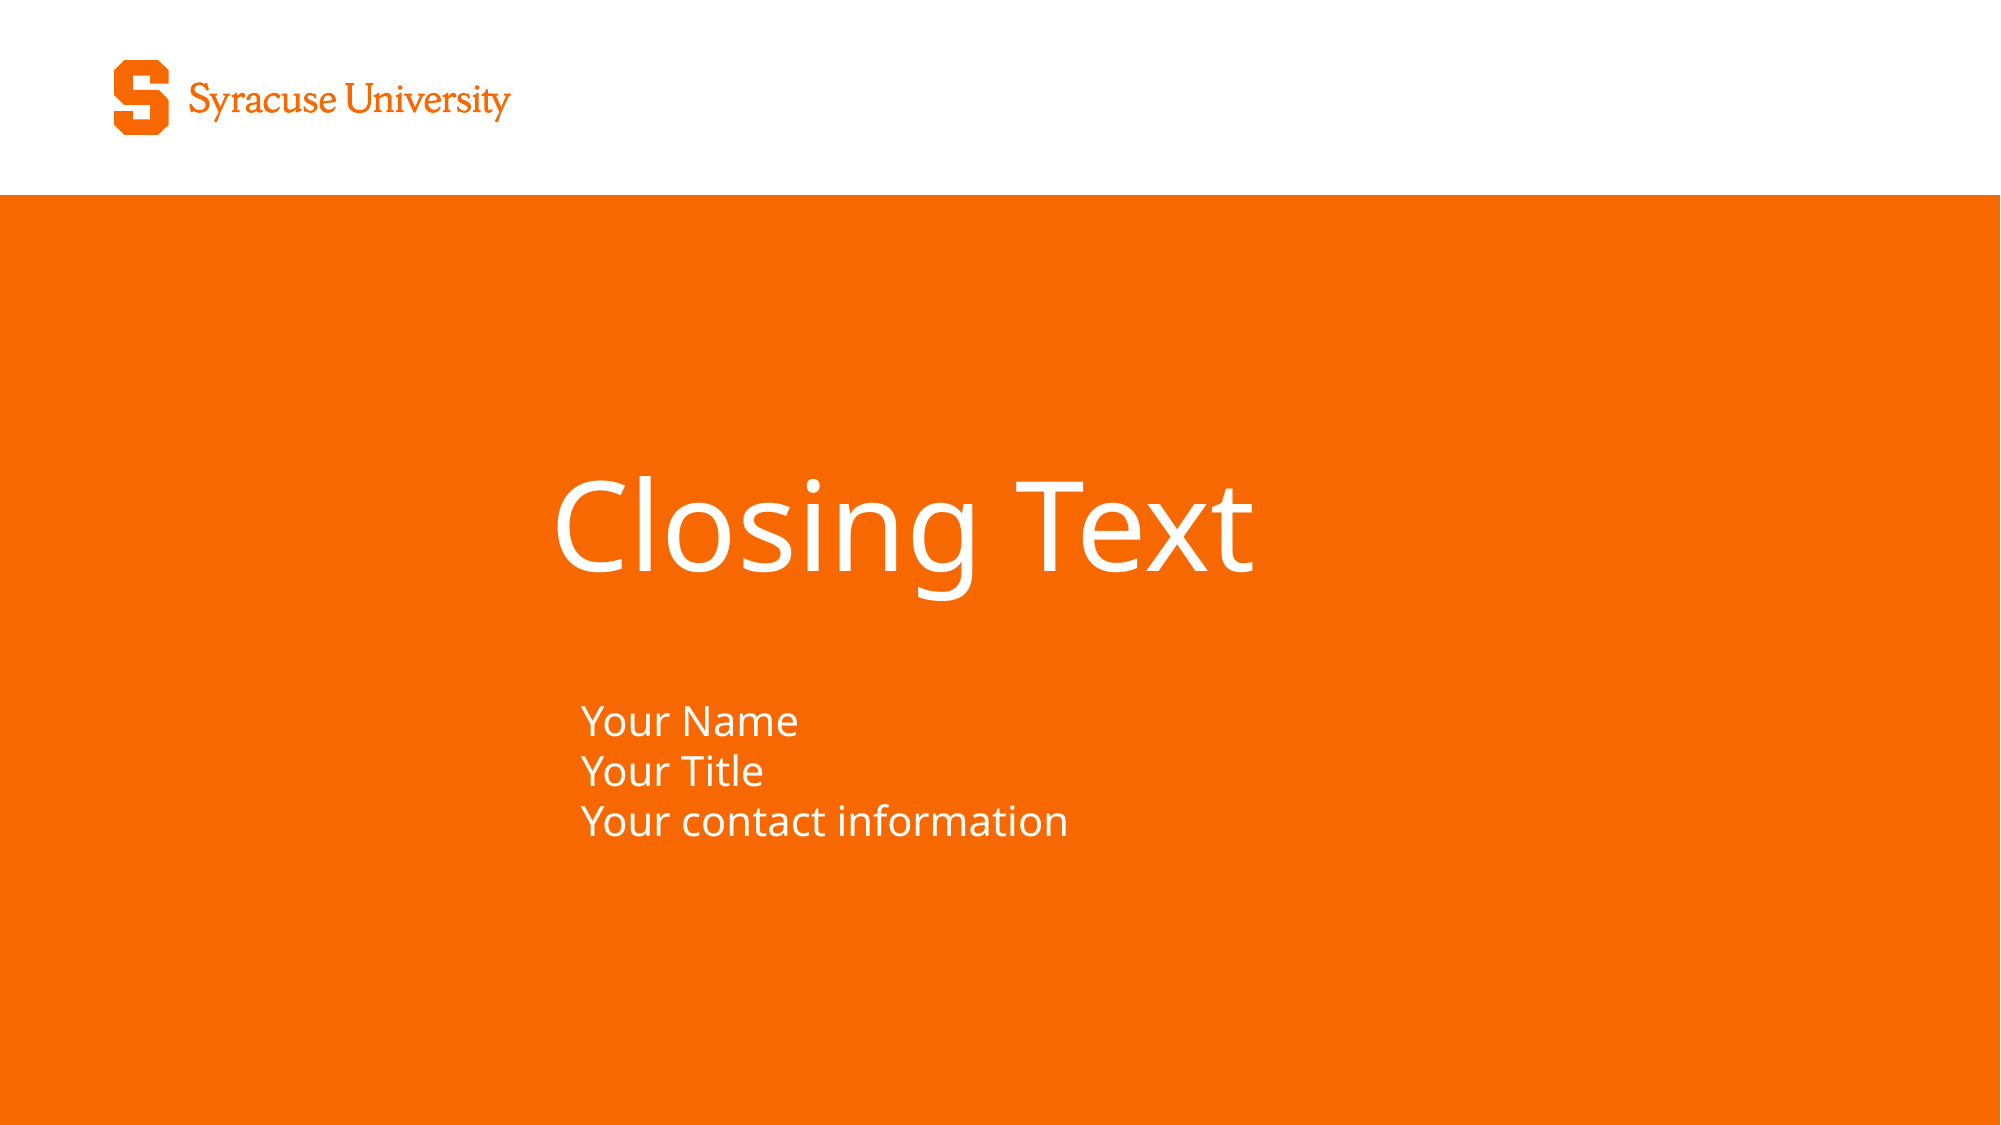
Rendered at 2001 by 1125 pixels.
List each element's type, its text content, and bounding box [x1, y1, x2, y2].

text_box Your Name Your Title Your contact information [565, 687, 1084, 853]
title Closing Text [550, 455, 1451, 741]
